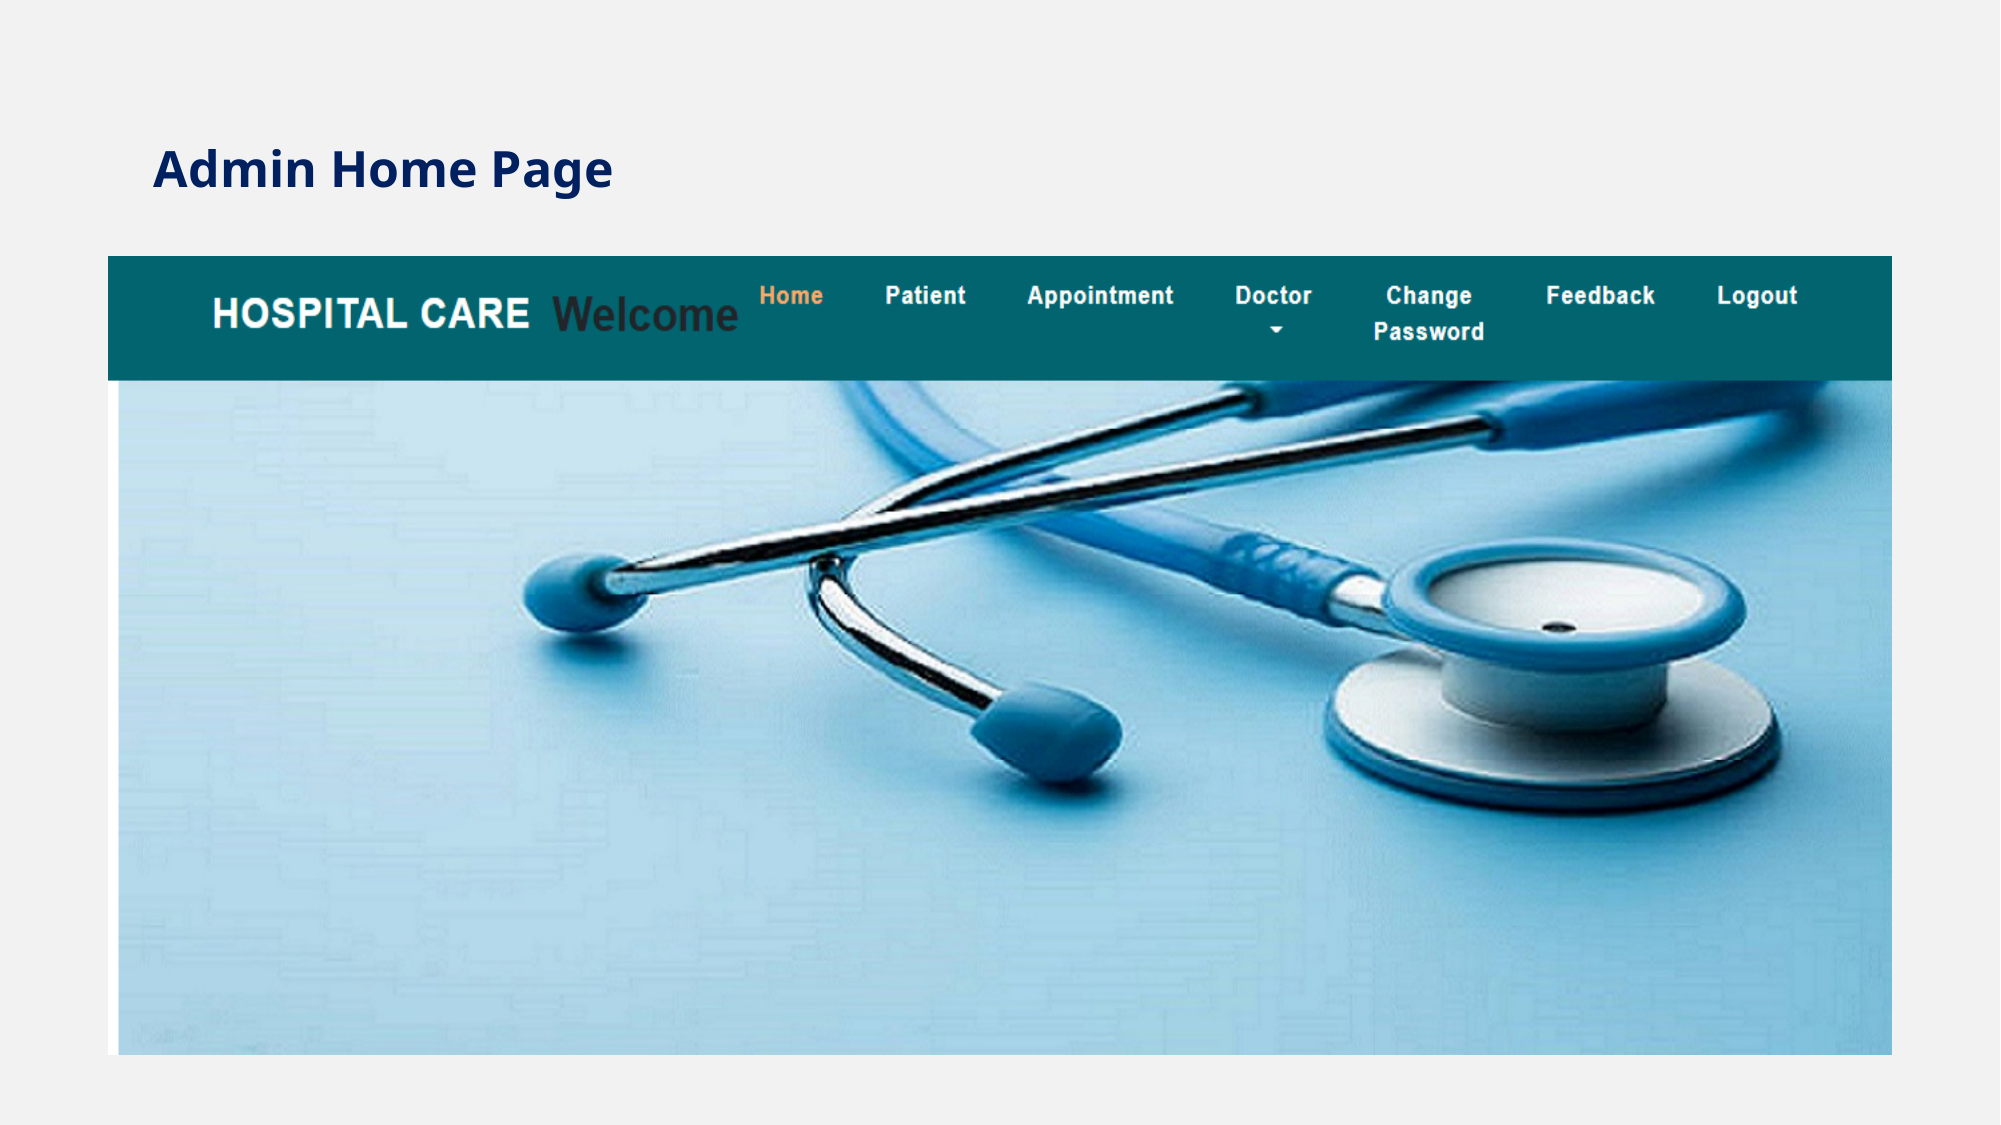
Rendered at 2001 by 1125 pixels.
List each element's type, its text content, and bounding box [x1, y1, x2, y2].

text_box Admin Home Page [139, 130, 635, 206]
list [108, 256, 1892, 1055]
